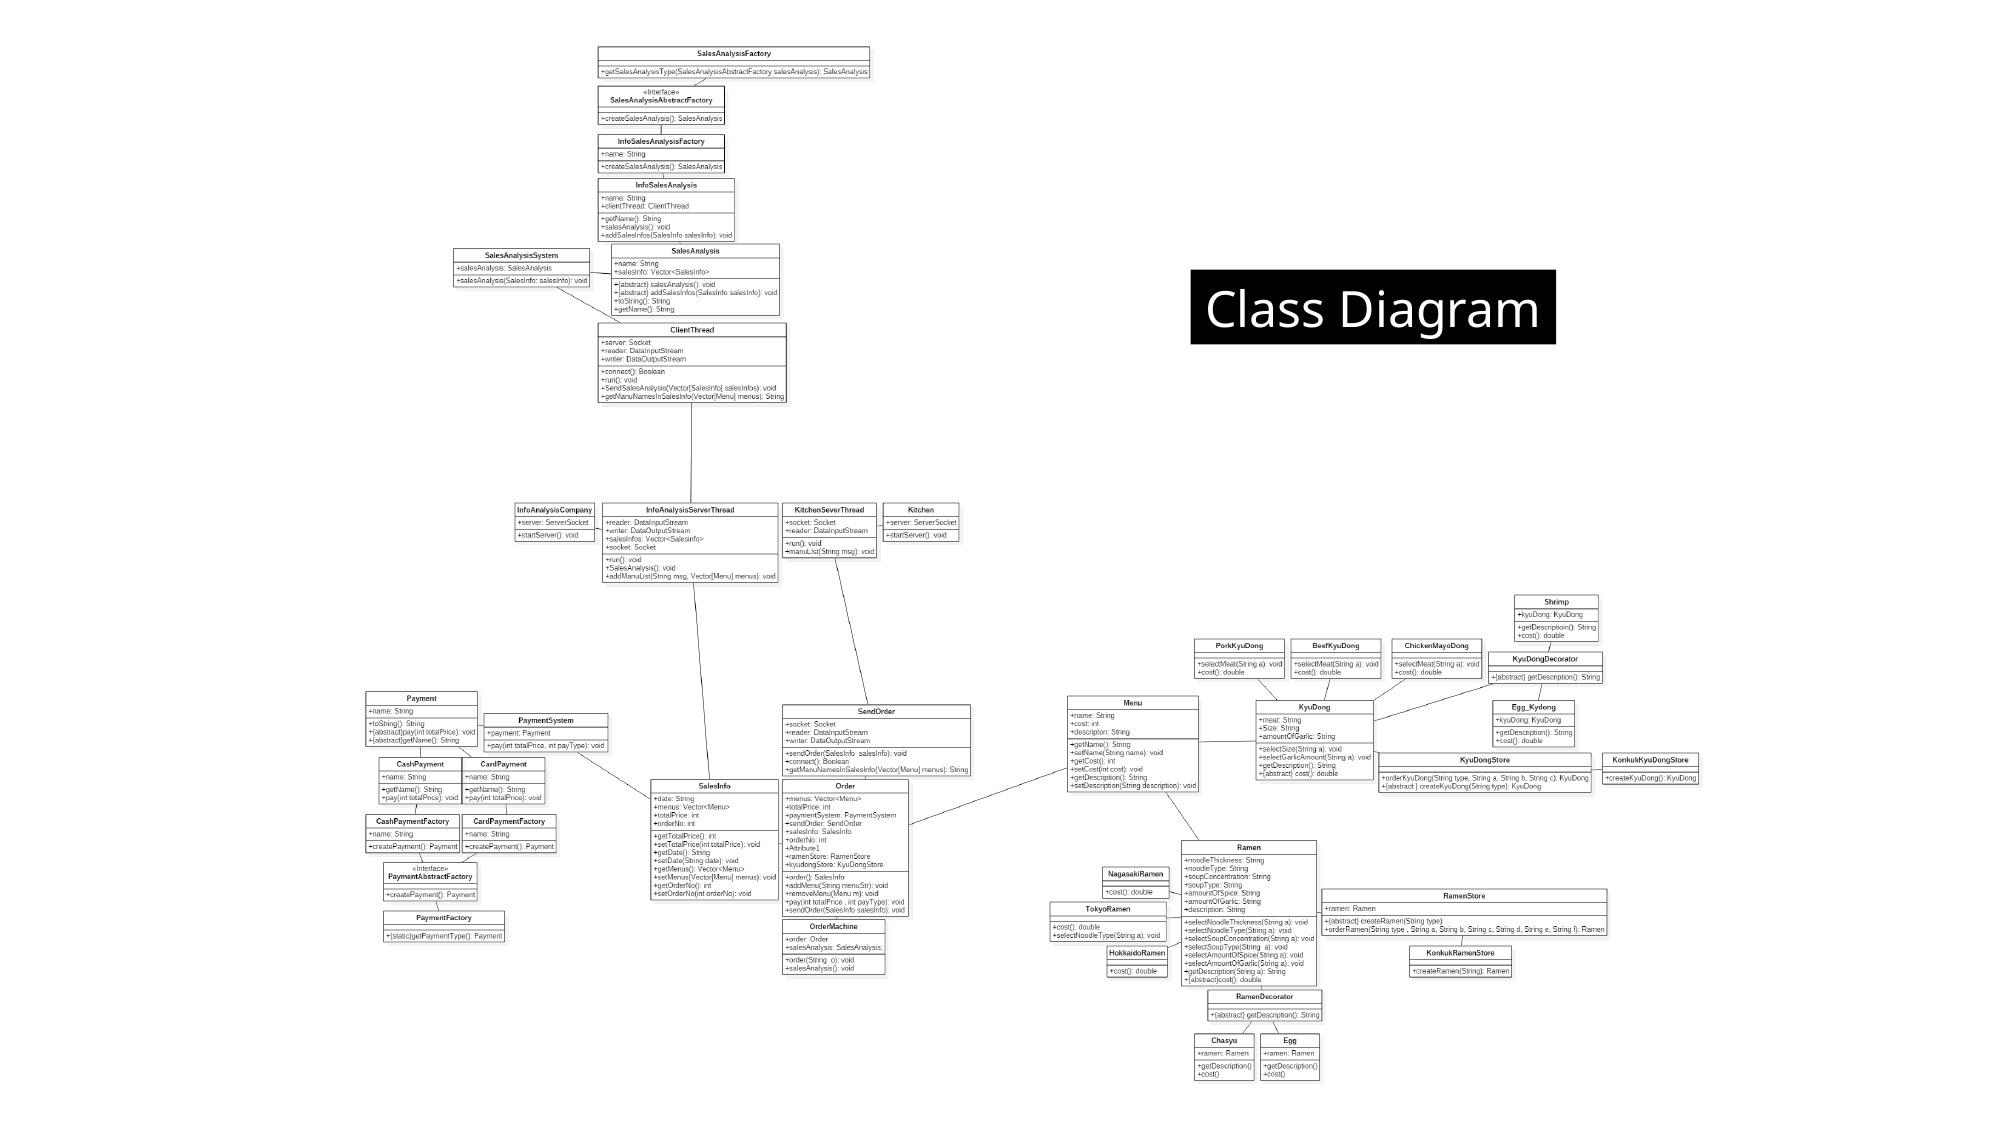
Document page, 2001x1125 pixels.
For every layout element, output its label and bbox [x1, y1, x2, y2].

picture [360, 41, 1720, 1102]
